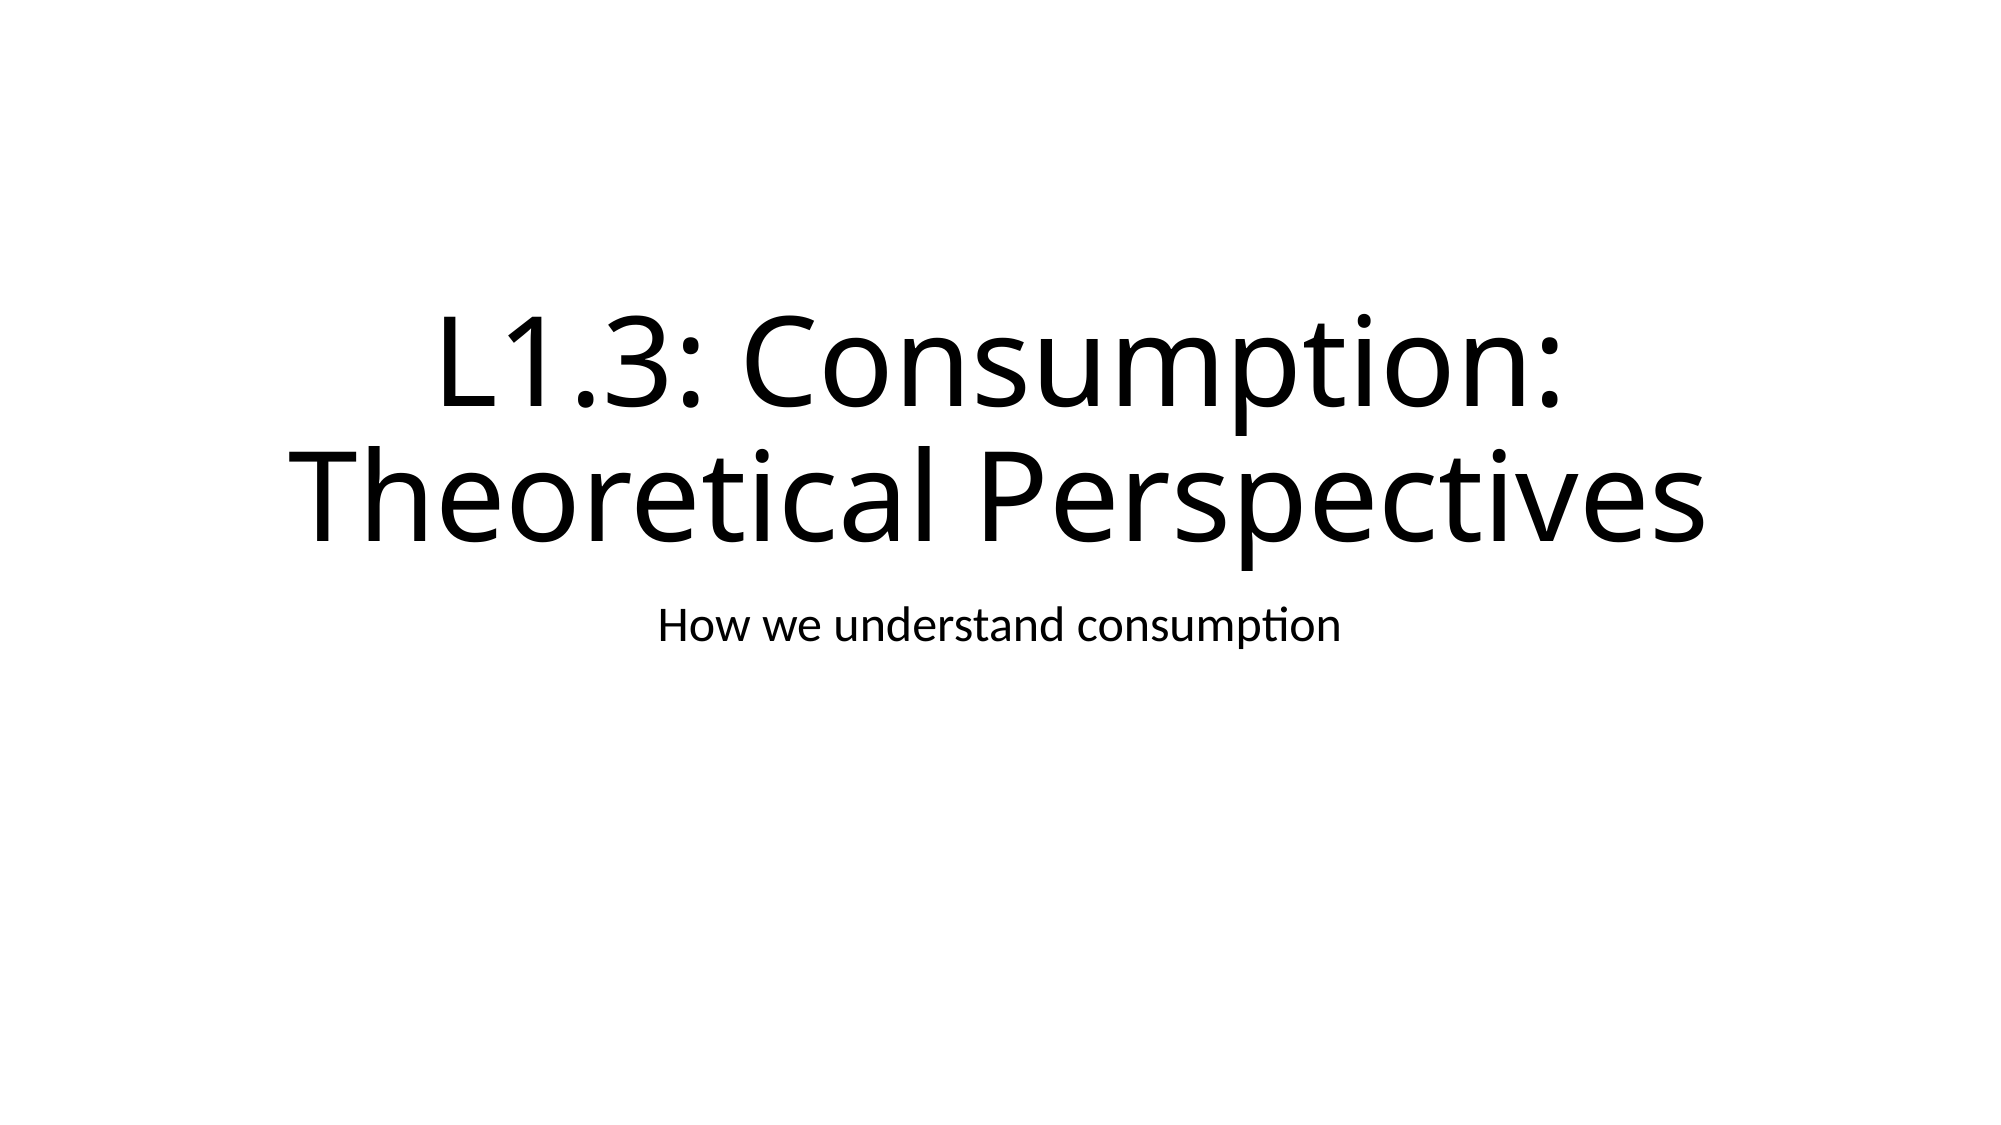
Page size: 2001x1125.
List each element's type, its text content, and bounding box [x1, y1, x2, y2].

subtitle How we understand consumption [249, 590, 1750, 863]
title L1.3: Consumption: Theoretical Perspectives [249, 184, 1750, 576]
